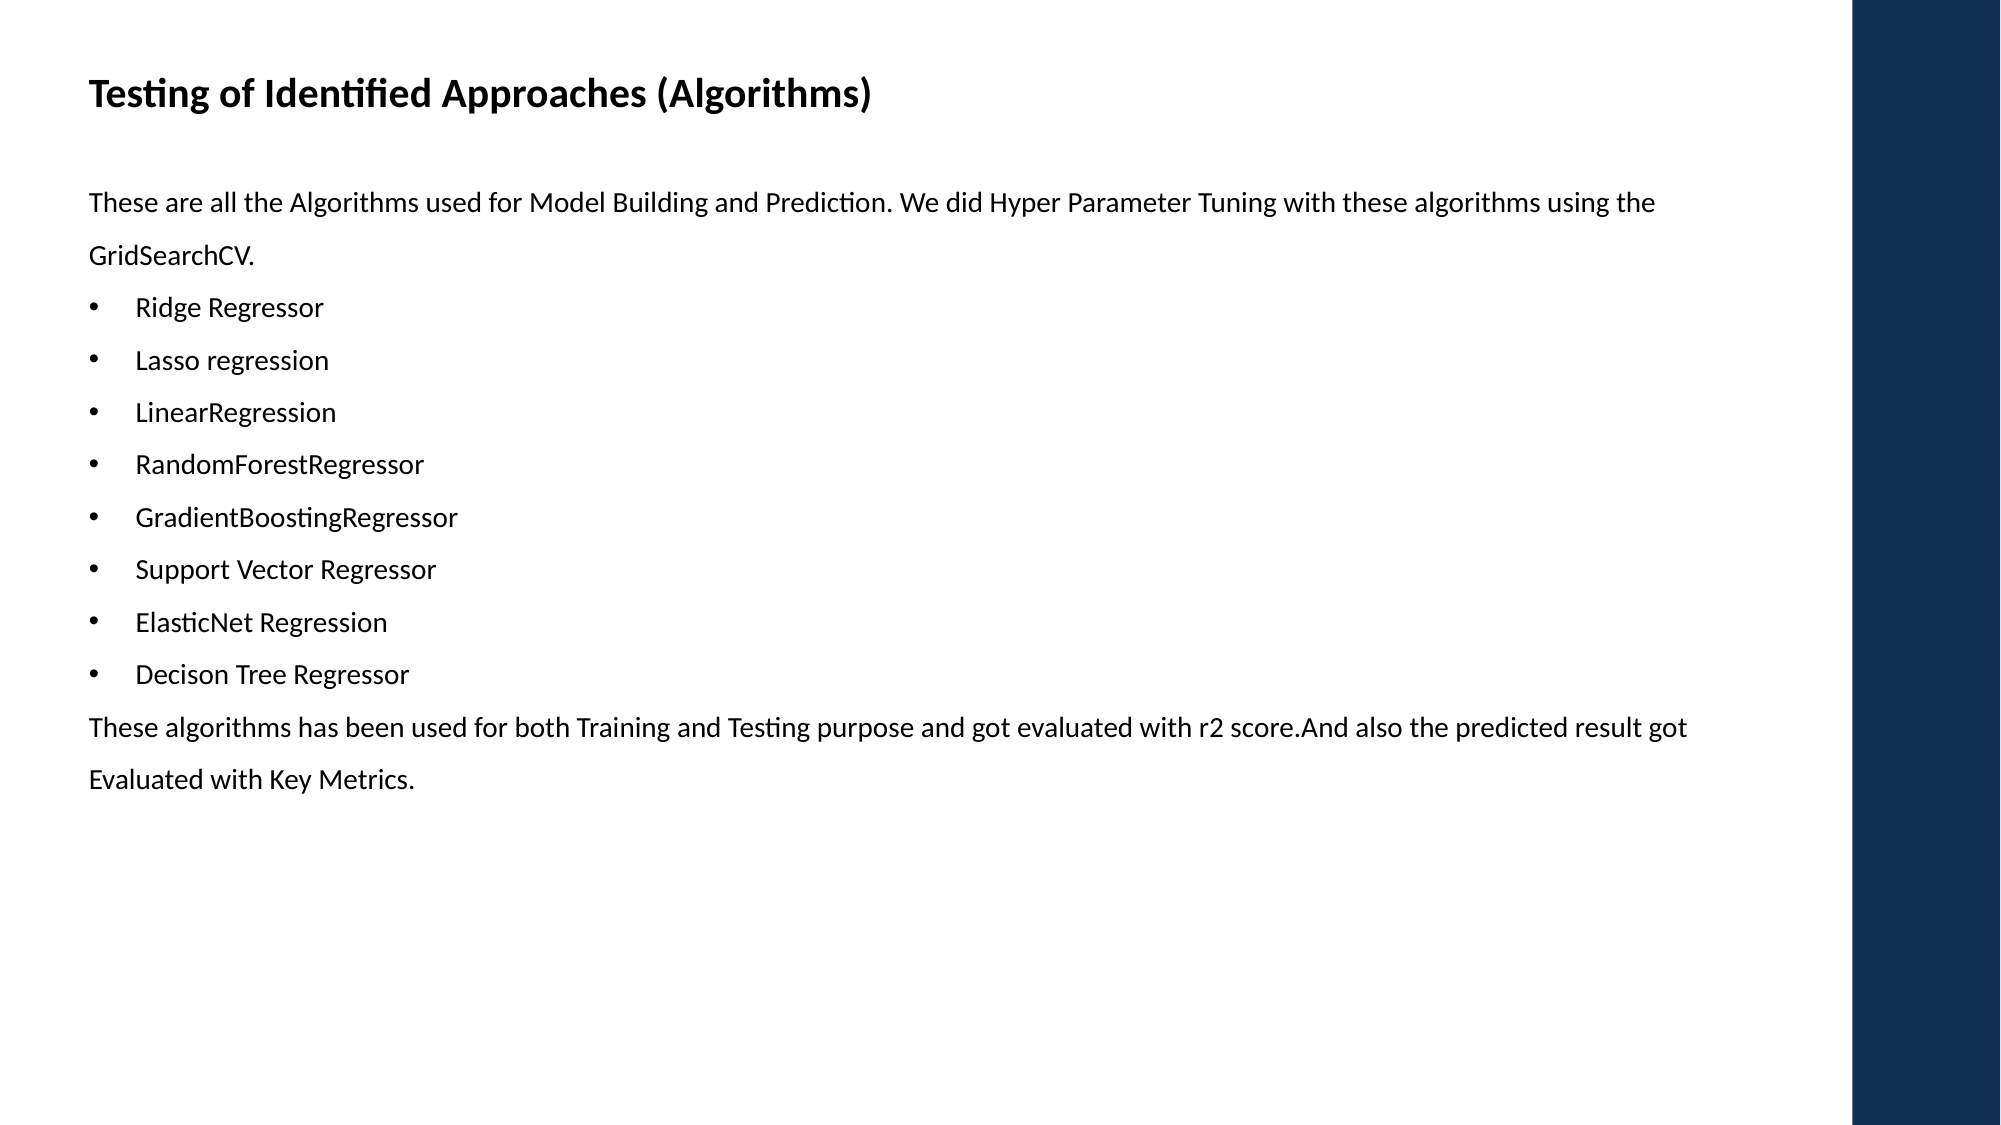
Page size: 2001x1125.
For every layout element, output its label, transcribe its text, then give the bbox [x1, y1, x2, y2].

text_box Testing of Identified Approaches (Algorithms) These are all the Algorithms used for Model Building and Prediction. We did Hyper Parameter Tuning with these algorithms using the GridSearchCV. Ridge Regressor Lasso regression LinearRegression RandomForestRegressor GradientBoostingRegressor Support Vector Regressor ElasticNet Regression Decison Tree Regressor These algorithms has been used for both Training and Testing purpose and got evaluated with r2 score.And also the predicted result got Evaluated with Key Metrics. [73, 58, 1784, 803]
